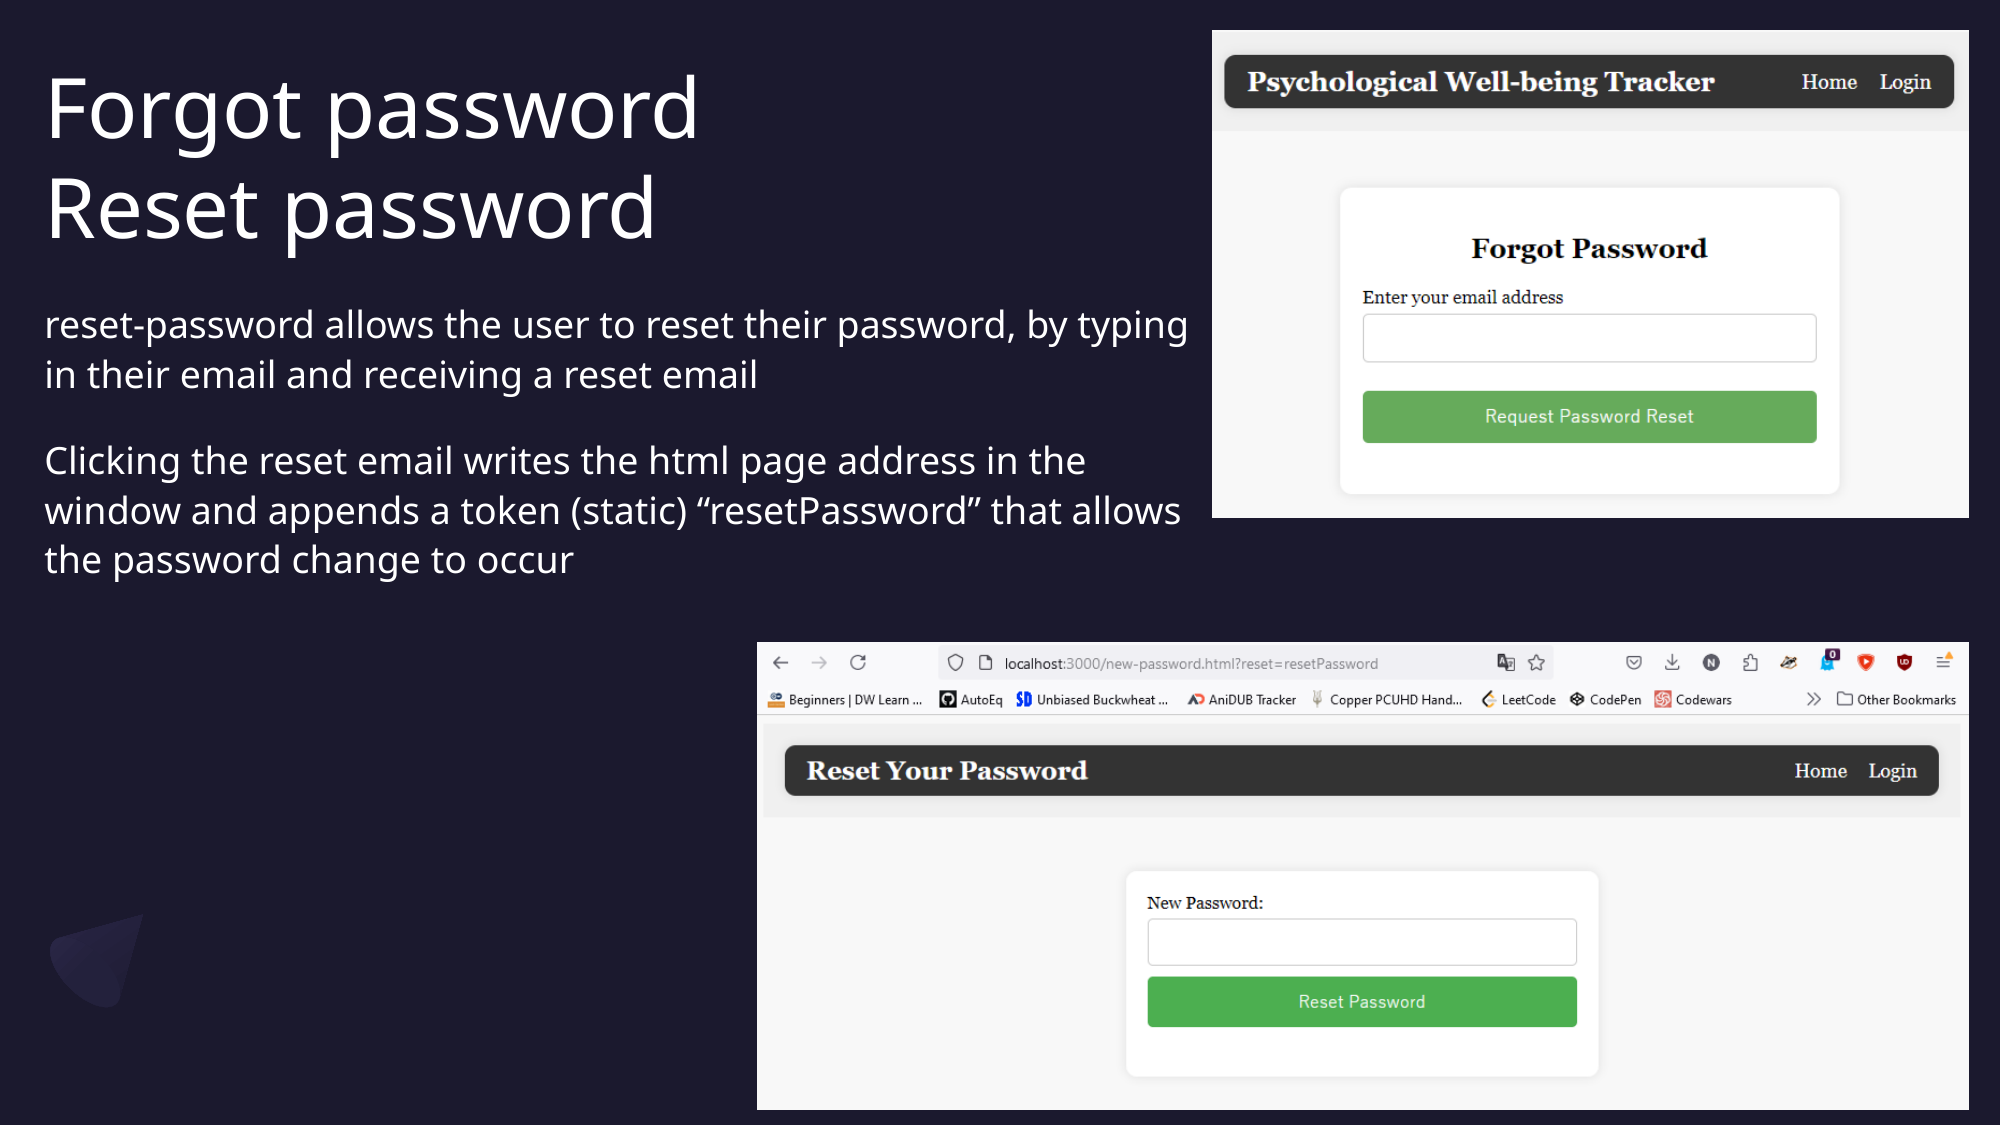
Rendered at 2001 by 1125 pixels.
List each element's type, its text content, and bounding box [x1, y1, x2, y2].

picture [757, 642, 1969, 1110]
title Forgot password Reset password [44, 55, 937, 274]
list reset-password allows the user to reset their password, by typing in their email and receiving a reset email Clicking the reset email writes the html page address in the window and appends a token (static) “resetPassword” that allows the password change to occur [44, 296, 1200, 614]
picture [1212, 30, 1969, 518]
